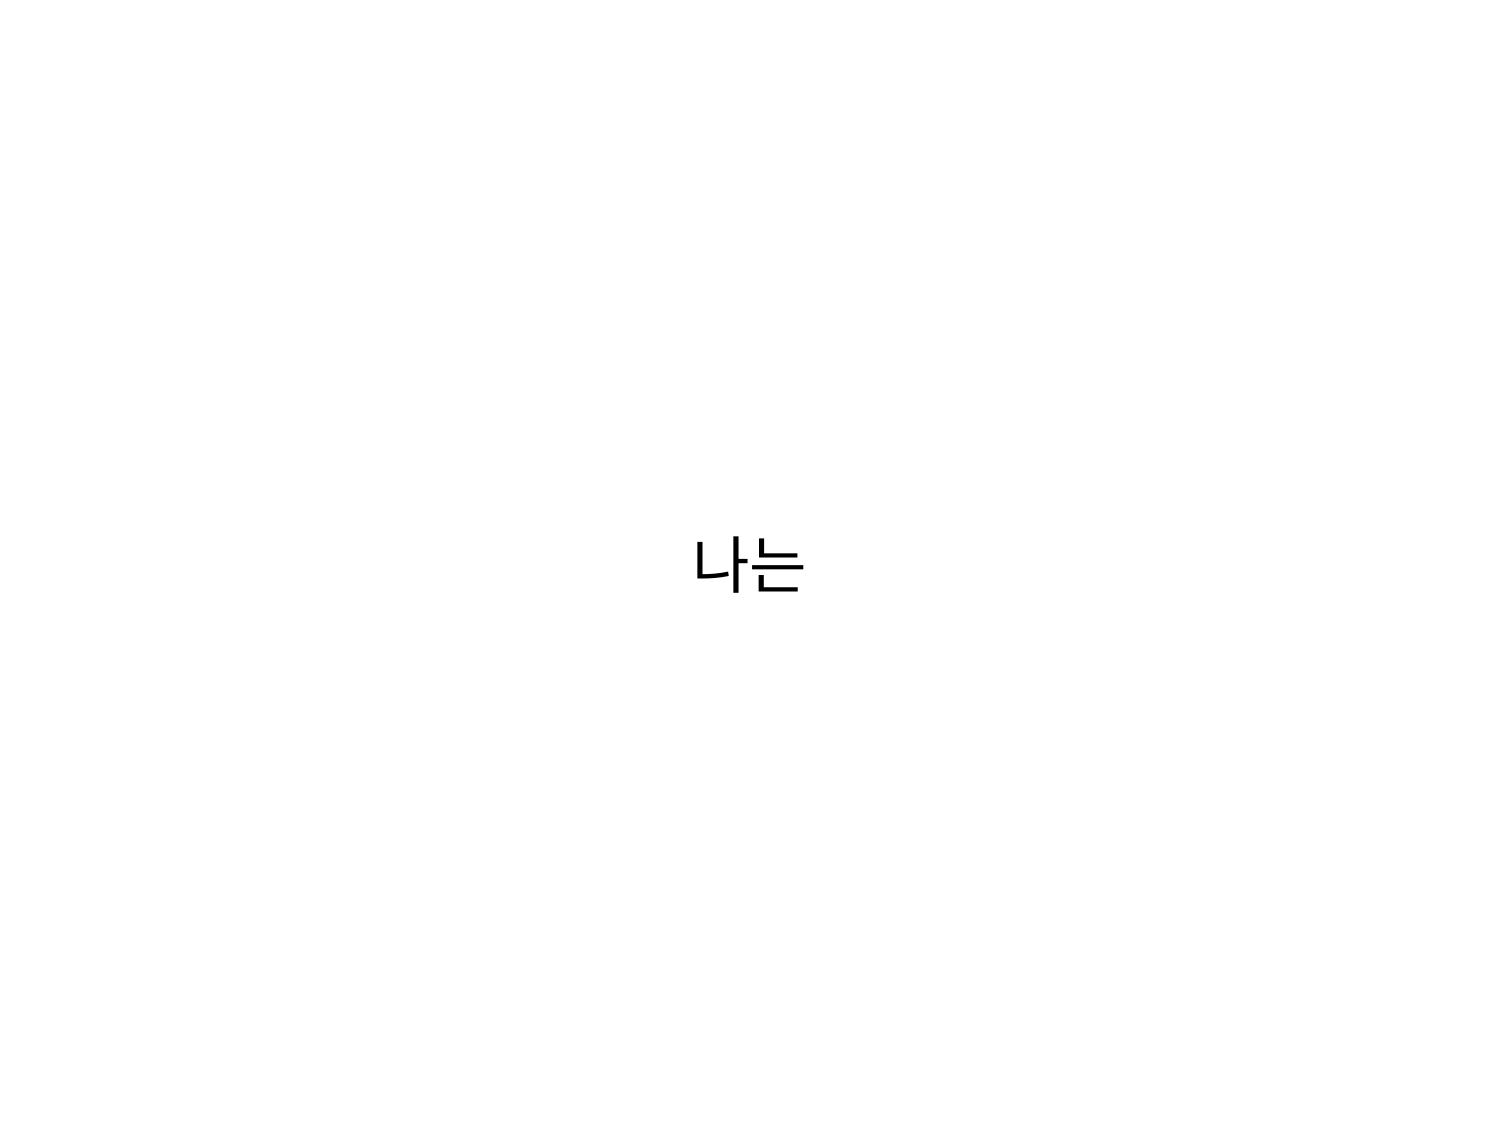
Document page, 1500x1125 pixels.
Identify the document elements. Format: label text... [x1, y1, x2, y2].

text_box 나는 [677, 518, 823, 609]
